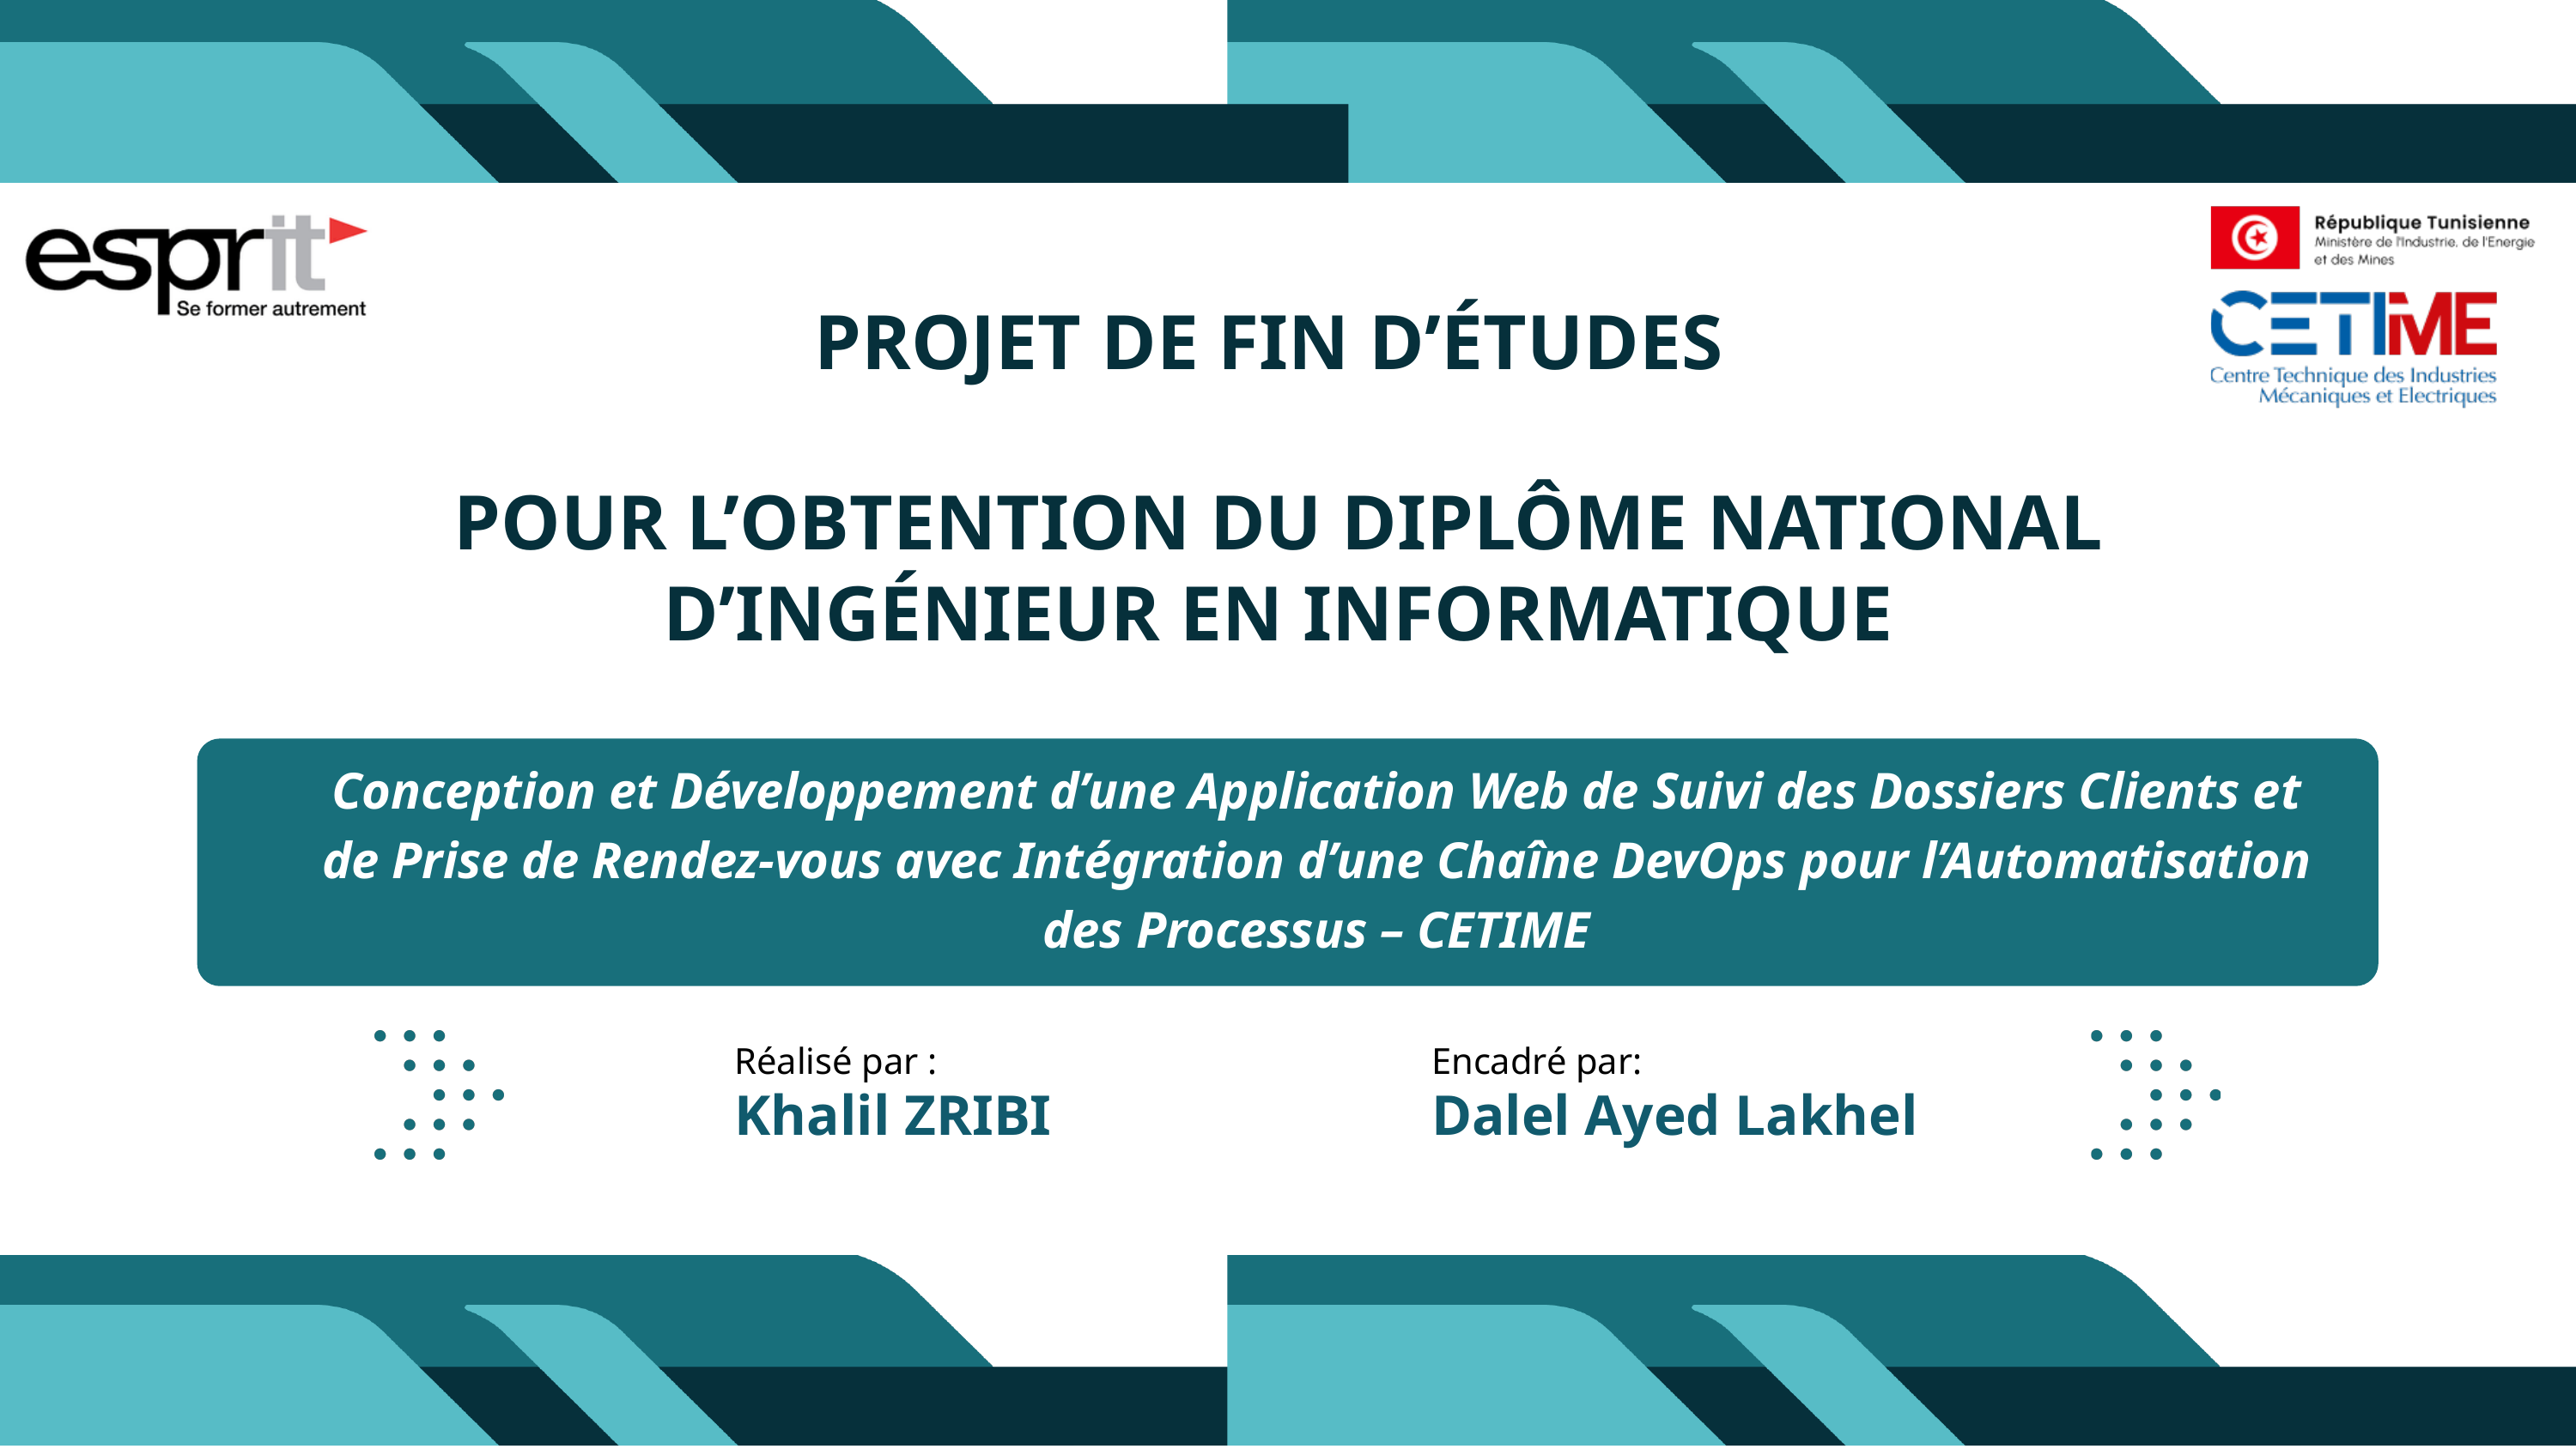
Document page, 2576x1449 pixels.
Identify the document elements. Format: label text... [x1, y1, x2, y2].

text_box [19, 212, 375, 343]
text_box [1227, 1255, 2576, 1446]
text_box [2091, 1030, 2221, 1160]
text_box Encadré par: [1431, 1031, 1773, 1070]
text_box [374, 1030, 504, 1160]
text_box [0, 1255, 1227, 1446]
text_box [1349, 0, 2576, 183]
text_box PROJET DE FIN D’ÉTUDES POUR L’OBTENTION DU DIPLÔME NATIONAL D’INGÉNIEUR EN INFORMATIQUE [360, 294, 2196, 656]
text_box Réalisé par : [734, 1031, 1095, 1070]
text_box Khalil ZRIBI [734, 1070, 1279, 1147]
text_box [2210, 182, 2546, 433]
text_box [197, 738, 2379, 986]
text_box Dalel Ayed Lakhel [1431, 1070, 1976, 1147]
text_box [0, 0, 1349, 183]
